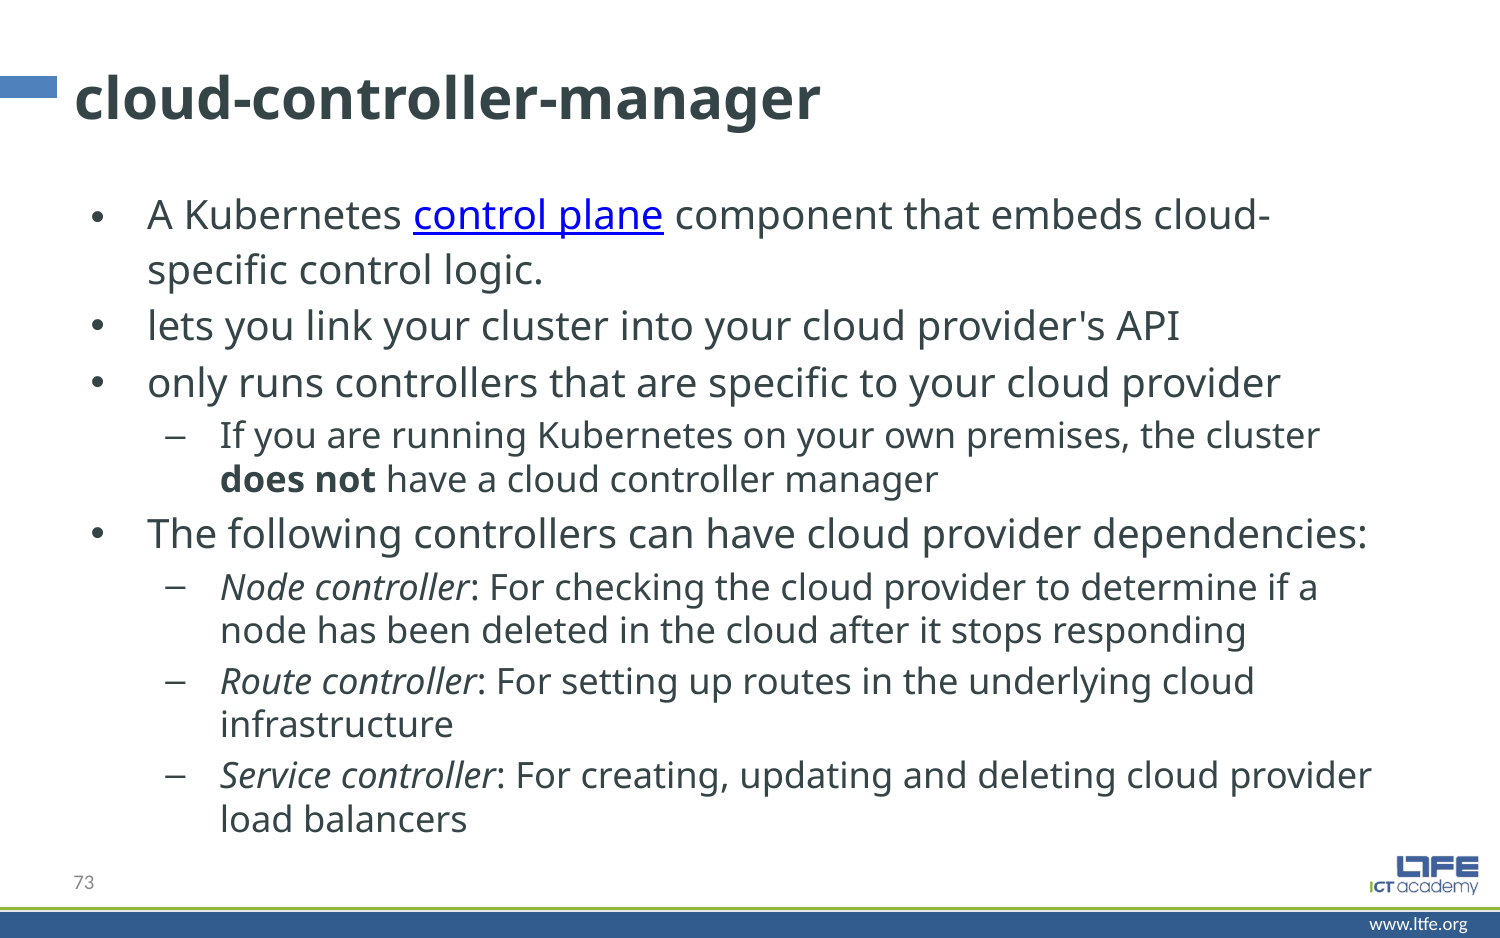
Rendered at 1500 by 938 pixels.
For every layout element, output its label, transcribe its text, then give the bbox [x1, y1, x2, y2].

picture [0, 0, 1500, 938]
slide_number 73 [58, 856, 199, 907]
title cloud-controller-manager [59, 75, 1410, 179]
list A Kubernetes control plane component that embeds cloud-specific control logic. lets you link your cluster into your cloud provider's API only runs controllers that are specific to your cloud provider If you are running Kubernetes on your own premises, the cluster does not have a cloud controller manager The following controllers can have cloud provider dependencies: Node controller: For checking the cloud provider to determine if a node has been deleted in the cloud after it stops responding Route controller: For setting up routes in the underlying cloud infrastructure Service controller: For creating, updating and deleting cloud provider load balancers [59, 181, 1392, 891]
